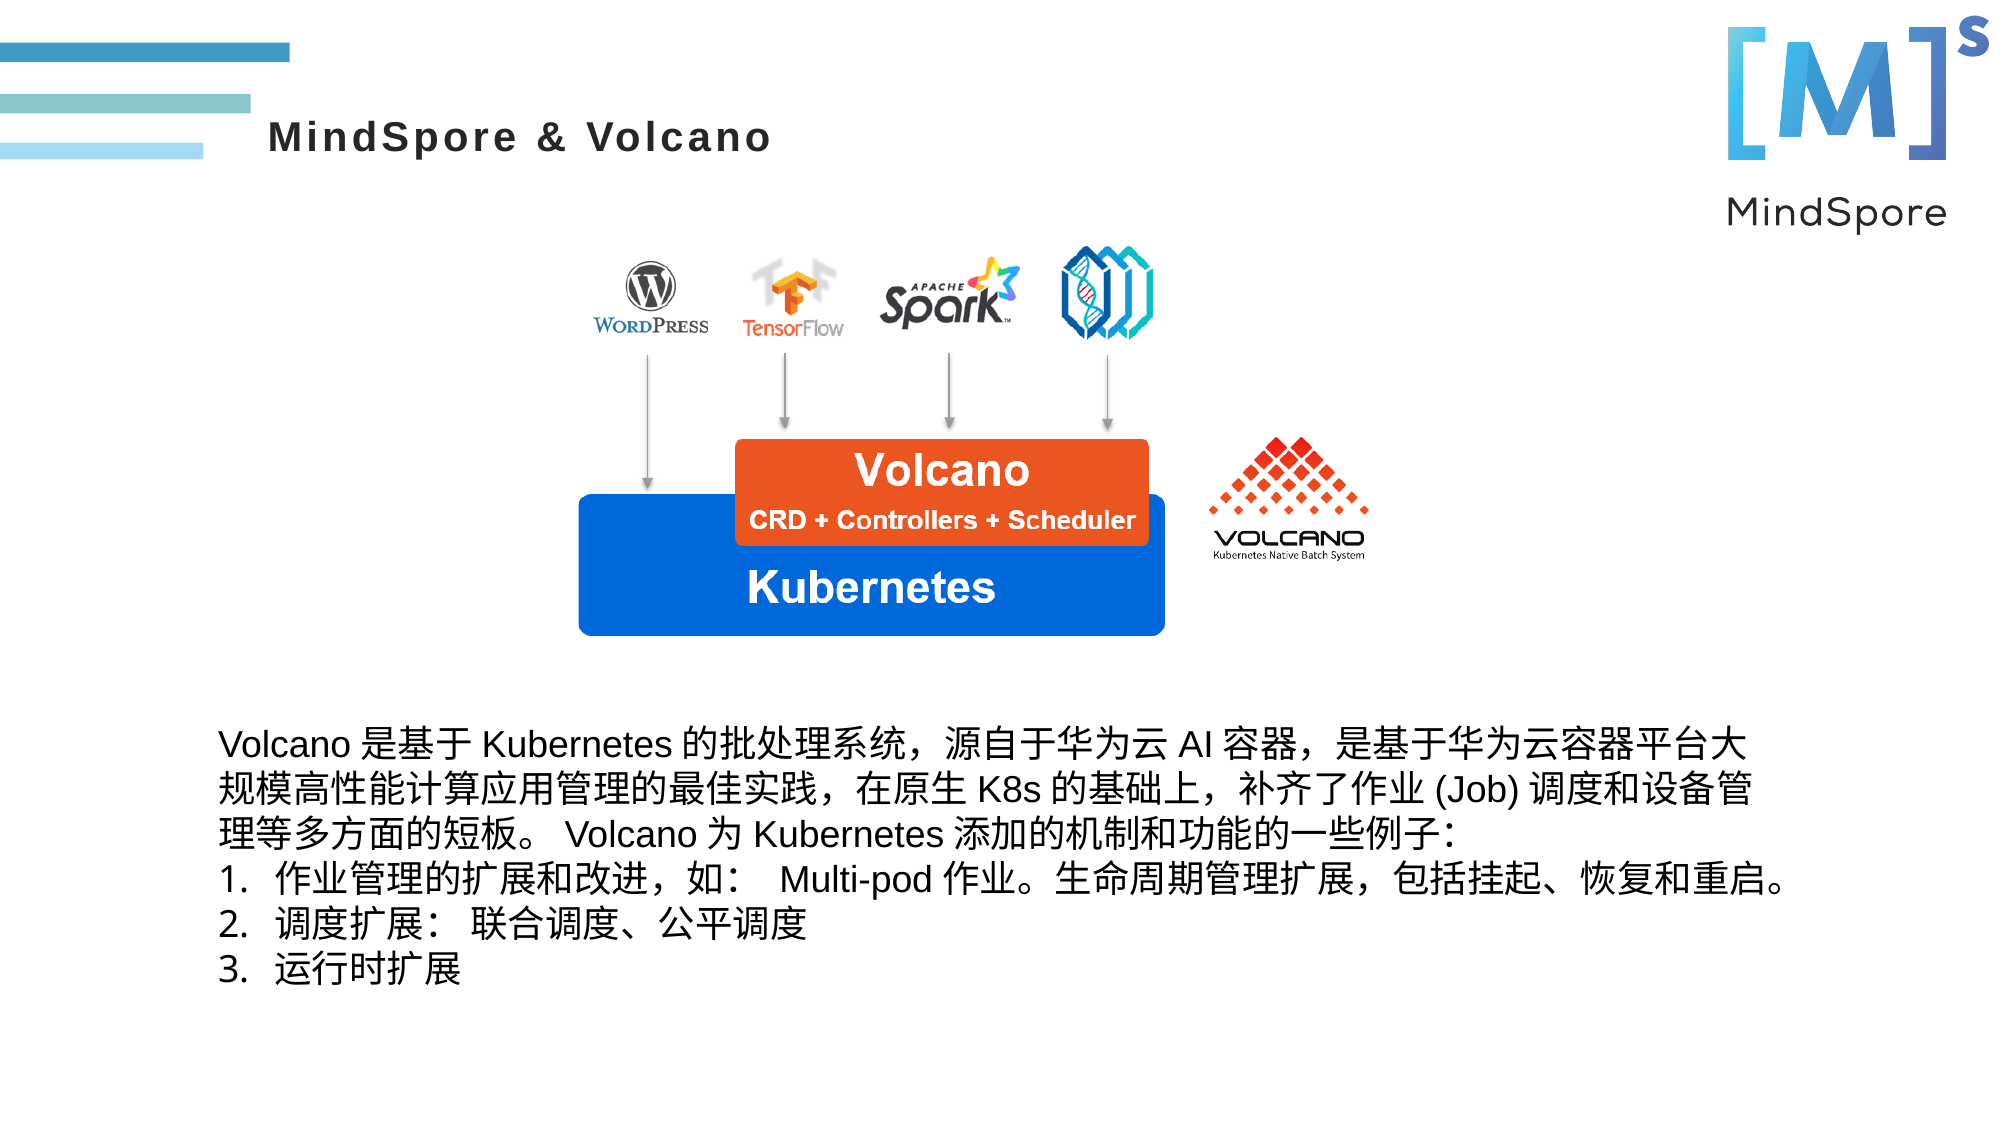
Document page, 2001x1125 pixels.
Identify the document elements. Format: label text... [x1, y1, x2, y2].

picture [1714, 9, 1989, 241]
text_box MindSpore & Volcano [252, 10, 1104, 241]
text_box [0, 142, 204, 160]
text_box [0, 42, 291, 63]
picture [1208, 436, 1369, 561]
text_box Volcano是基于Kubernetes的批处理系统，源自于华为云AI容器，是基于华为云容器平台大规模高性能计算应用管理的最佳实践，在原生K8s的基础上，补齐了作业(Job)调度和设备管理等多方面的短板。Volcano为Kubernetes添加的机制和功能的一些例子： 作业管理的扩展和改进，如： Multi-pod作业。生命周期管理扩展，包括挂起、恢复和重启。 调度扩展： 联合调度、公平调度 运行时扩展 [203, 712, 1787, 1043]
picture [578, 226, 1182, 649]
text_box [0, 93, 252, 114]
